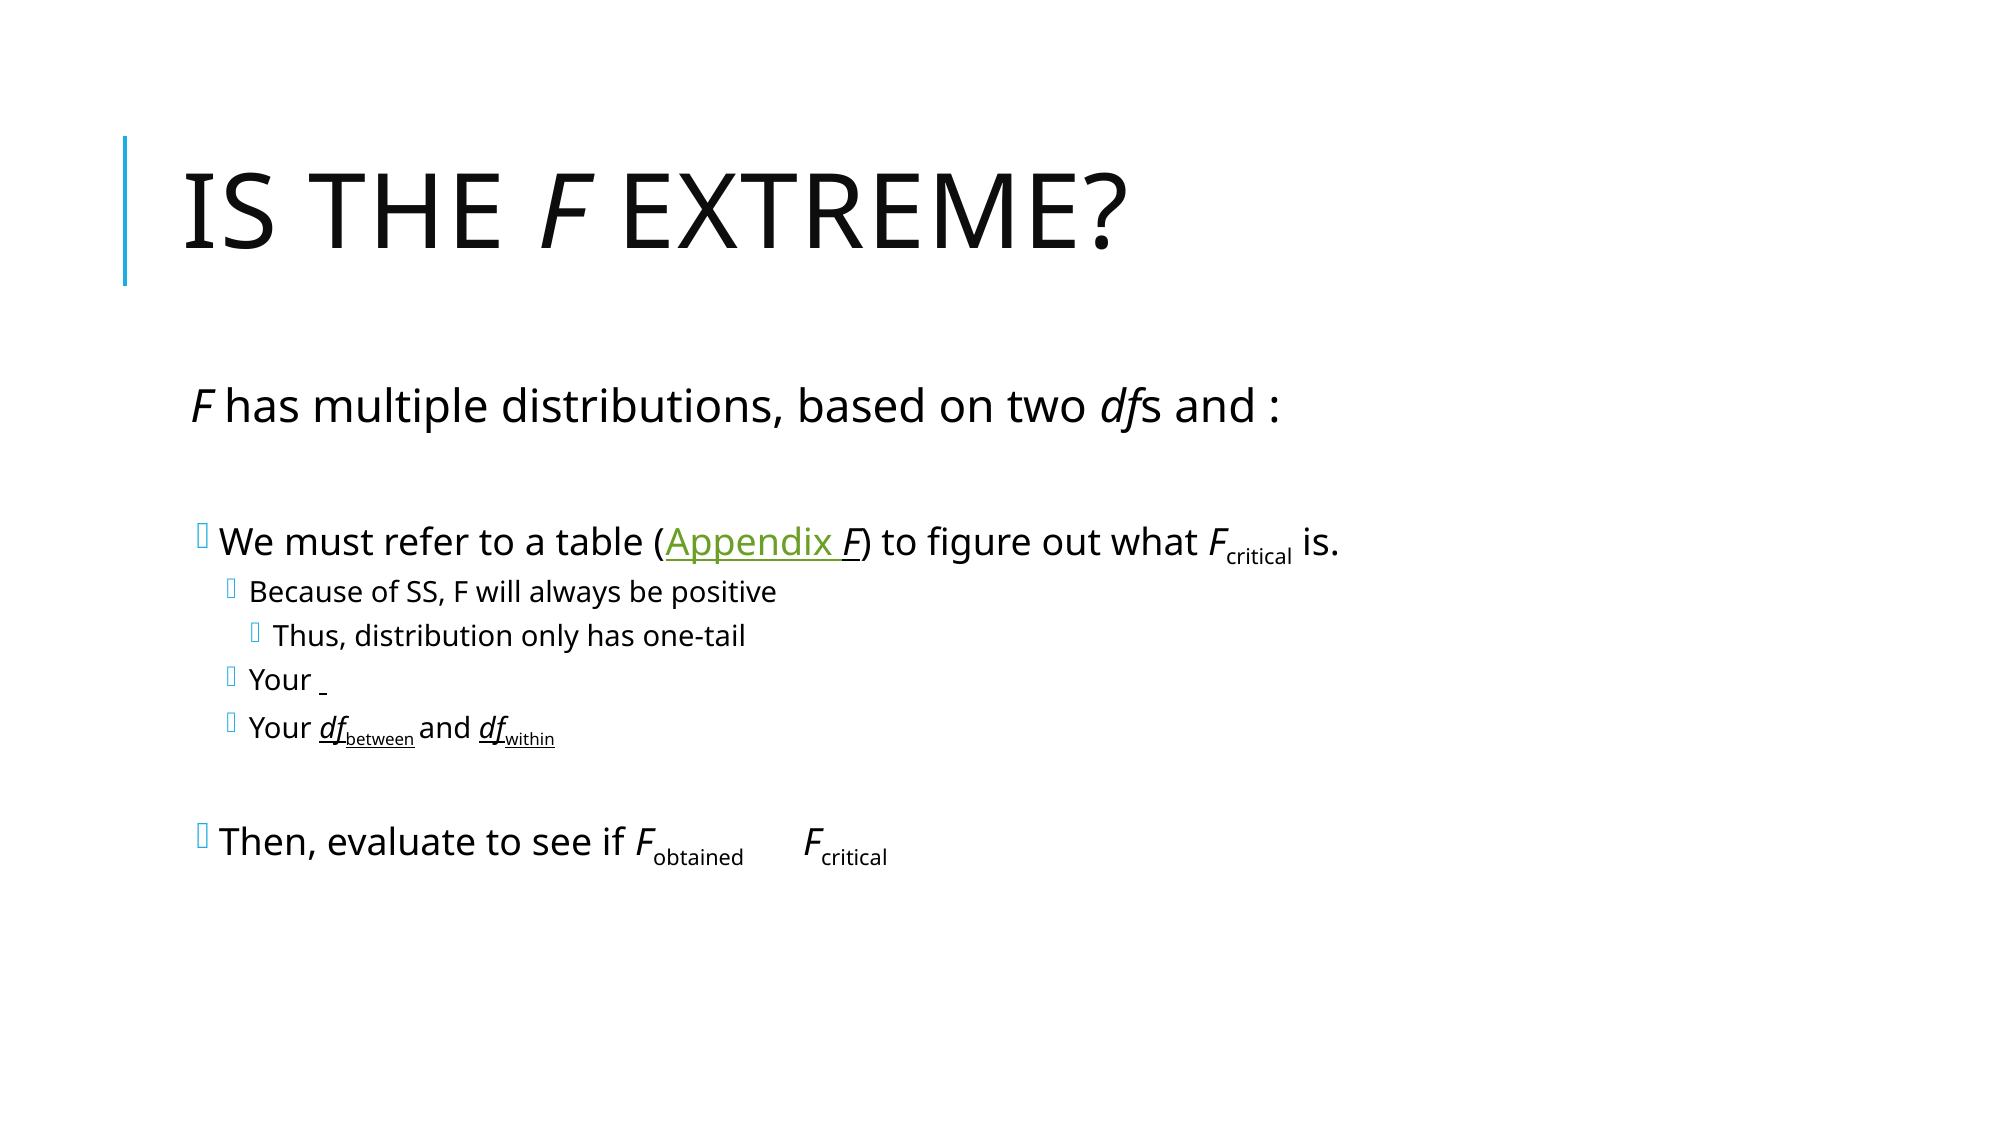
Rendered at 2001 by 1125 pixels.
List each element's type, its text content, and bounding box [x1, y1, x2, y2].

title Is the F extreme? [168, 96, 1763, 342]
